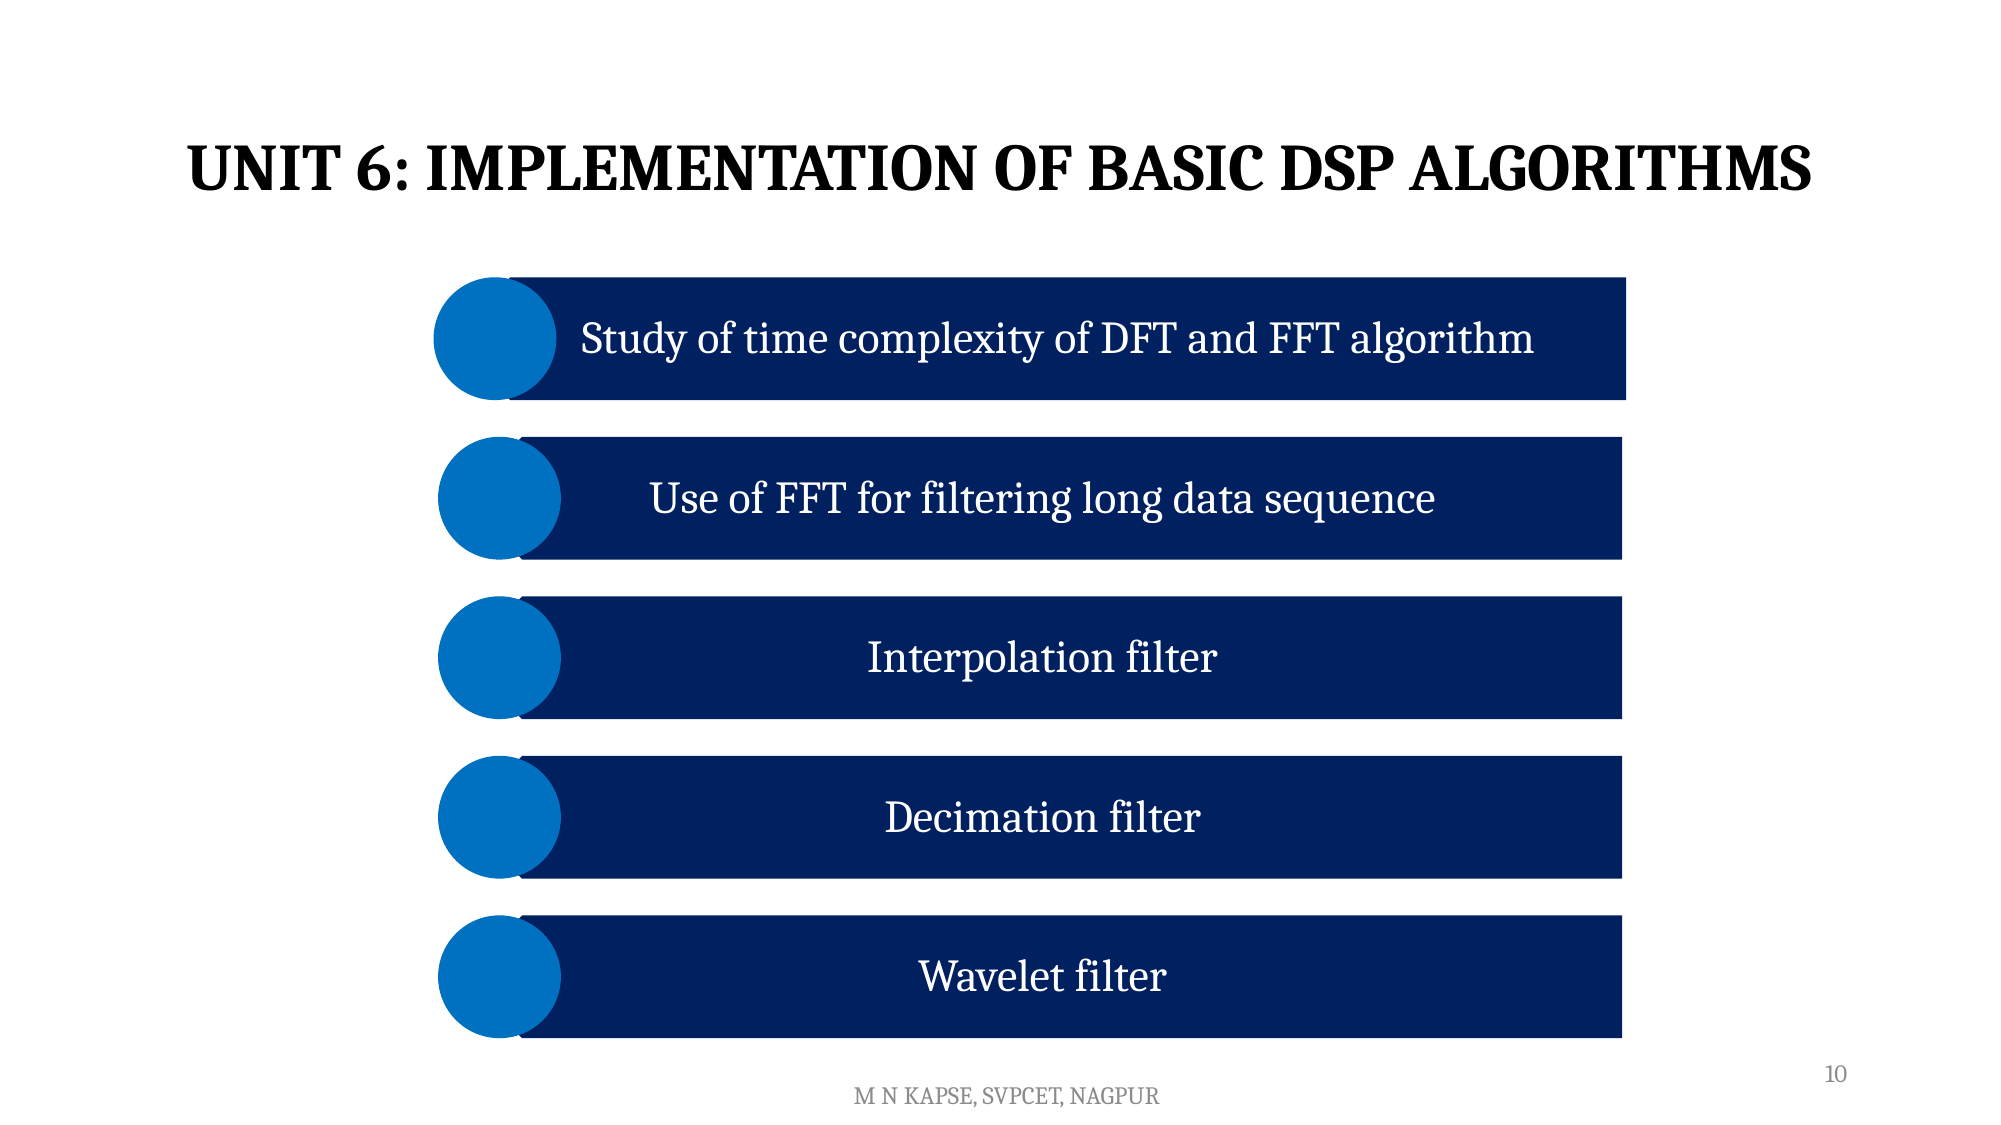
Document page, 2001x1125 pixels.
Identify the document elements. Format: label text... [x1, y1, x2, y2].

slide_number 10 [1412, 1042, 1863, 1103]
title UNIT 6: IMPLEMENTATION OF BASIC DSP ALGORITHMS [137, 59, 1863, 277]
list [137, 277, 1885, 1039]
footer M N KAPSE, SVPCET, NAGPUR [669, 1065, 1345, 1125]
